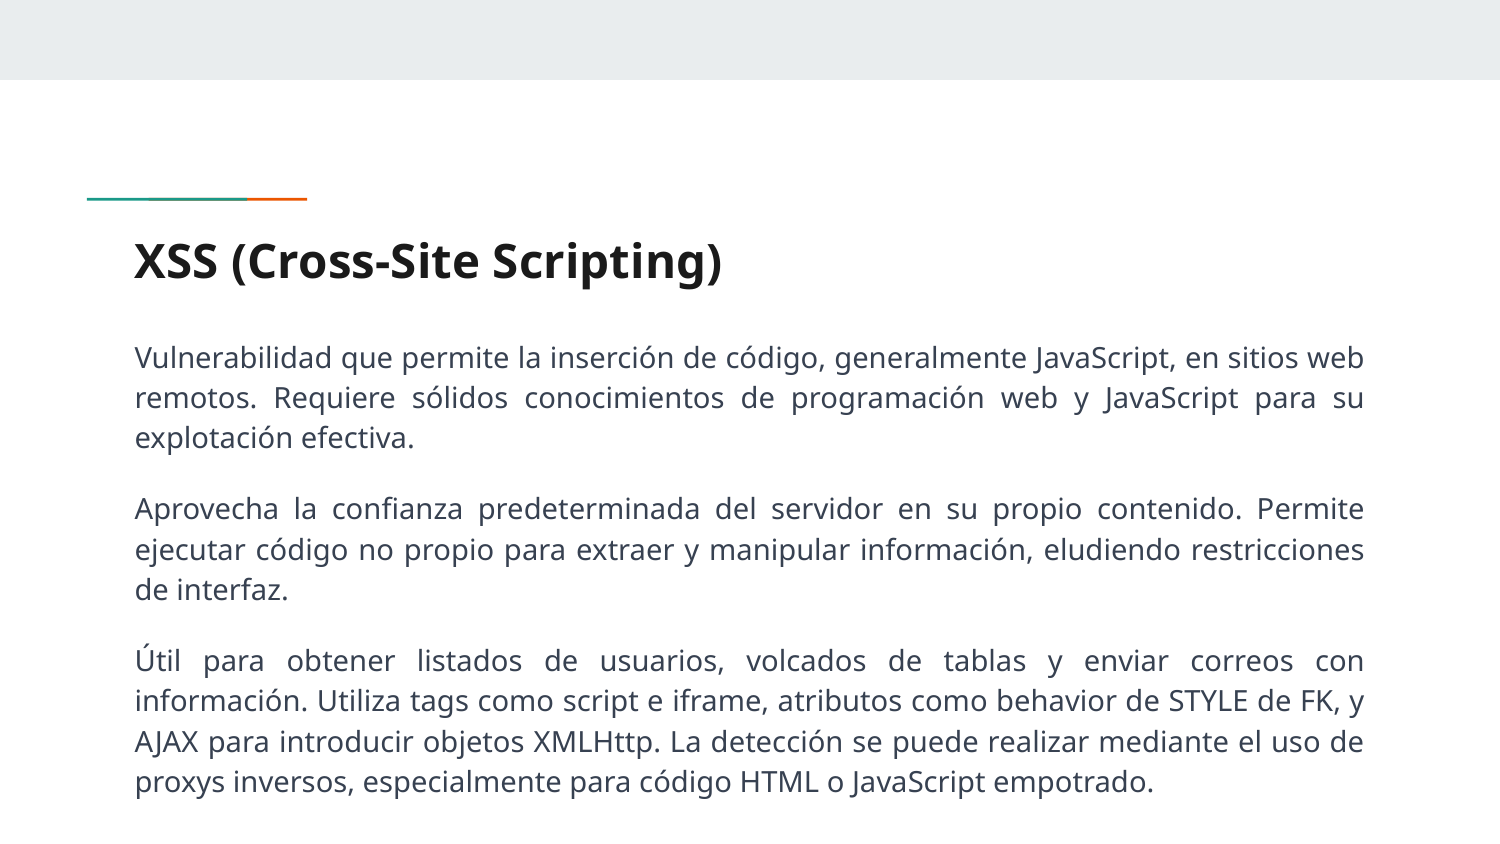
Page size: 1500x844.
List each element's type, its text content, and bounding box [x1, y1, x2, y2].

title XSS (Cross-Site Scripting) [119, 216, 1381, 305]
list Vulnerabilidad que permite la inserción de código, generalmente JavaScript, en sitios web remotos. Requiere sólidos conocimientos de programación web y JavaScript para su explotación efectiva. Aprovecha la confianza predeterminada del servidor en su propio contenido. Permite ejecutar código no propio para extraer y manipular información, eludiendo restricciones de interfaz. Útil para obtener listados de usuarios, volcados de tablas y enviar correos con información. Utiliza tags como script e iframe, atributos como behavior de STYLE de FK, y AJAX para introducir objetos XMLHttp. La detección se puede realizar mediante el uso de proxys inversos, especialmente para código HTML o JavaScript empotrado. [119, 318, 1381, 763]
